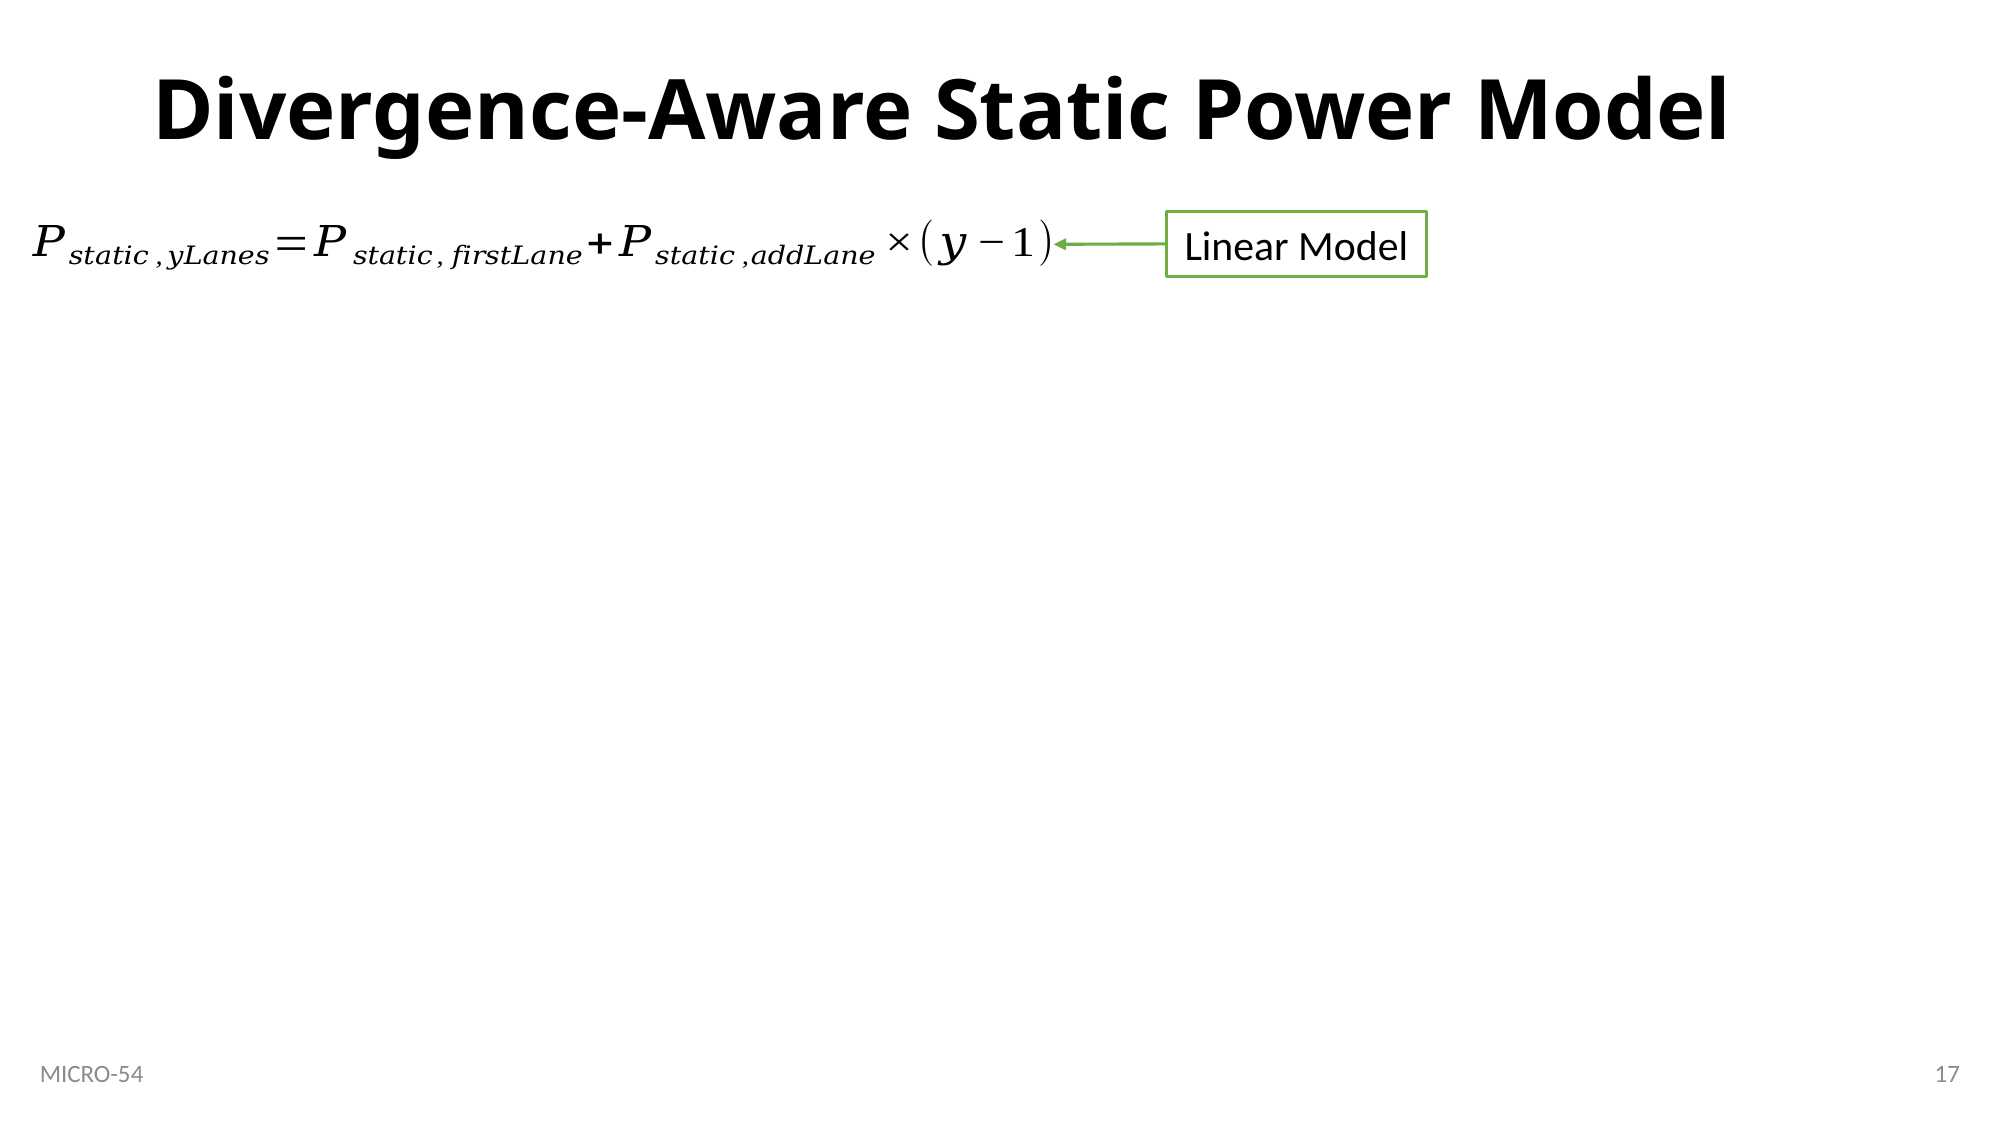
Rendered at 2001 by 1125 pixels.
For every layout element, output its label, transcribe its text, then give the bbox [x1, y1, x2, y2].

text_box Linear Model [1166, 211, 1427, 277]
slide_number 17 [1911, 1042, 1975, 1103]
title Divergence-Aware Static Power Model [137, 59, 1863, 278]
text_box MICRO-54 [24, 1042, 183, 1103]
